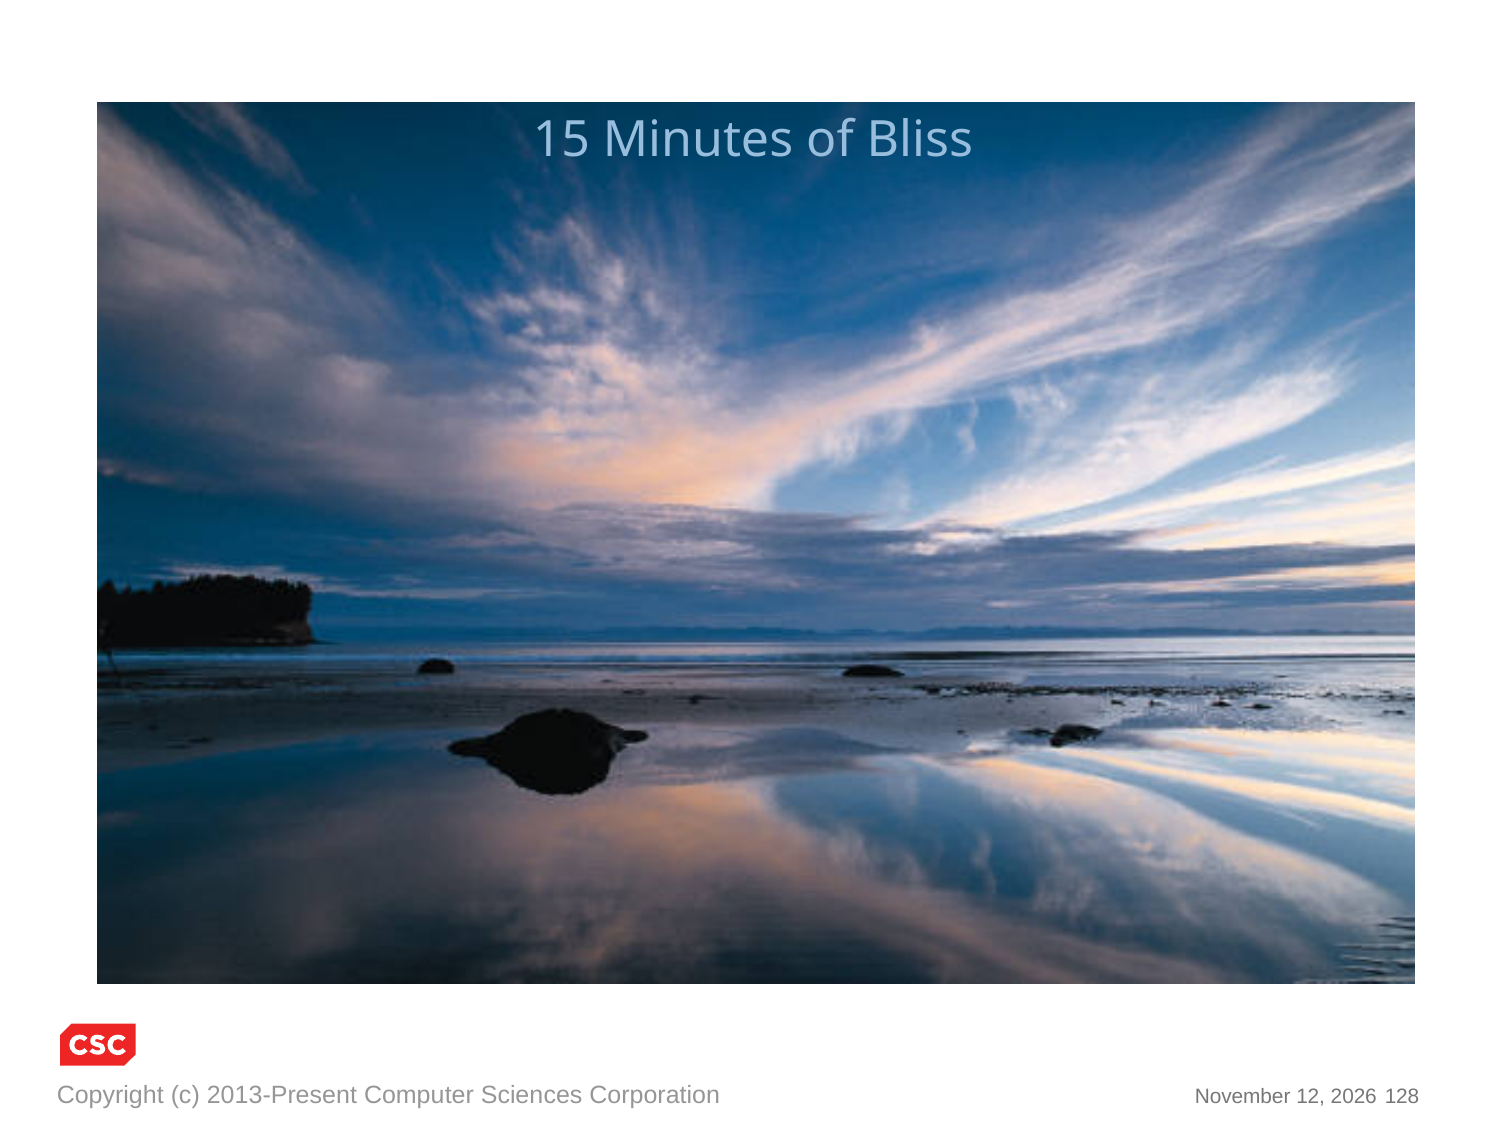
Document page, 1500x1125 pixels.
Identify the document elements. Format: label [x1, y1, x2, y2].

text_box [97, 99, 1416, 984]
